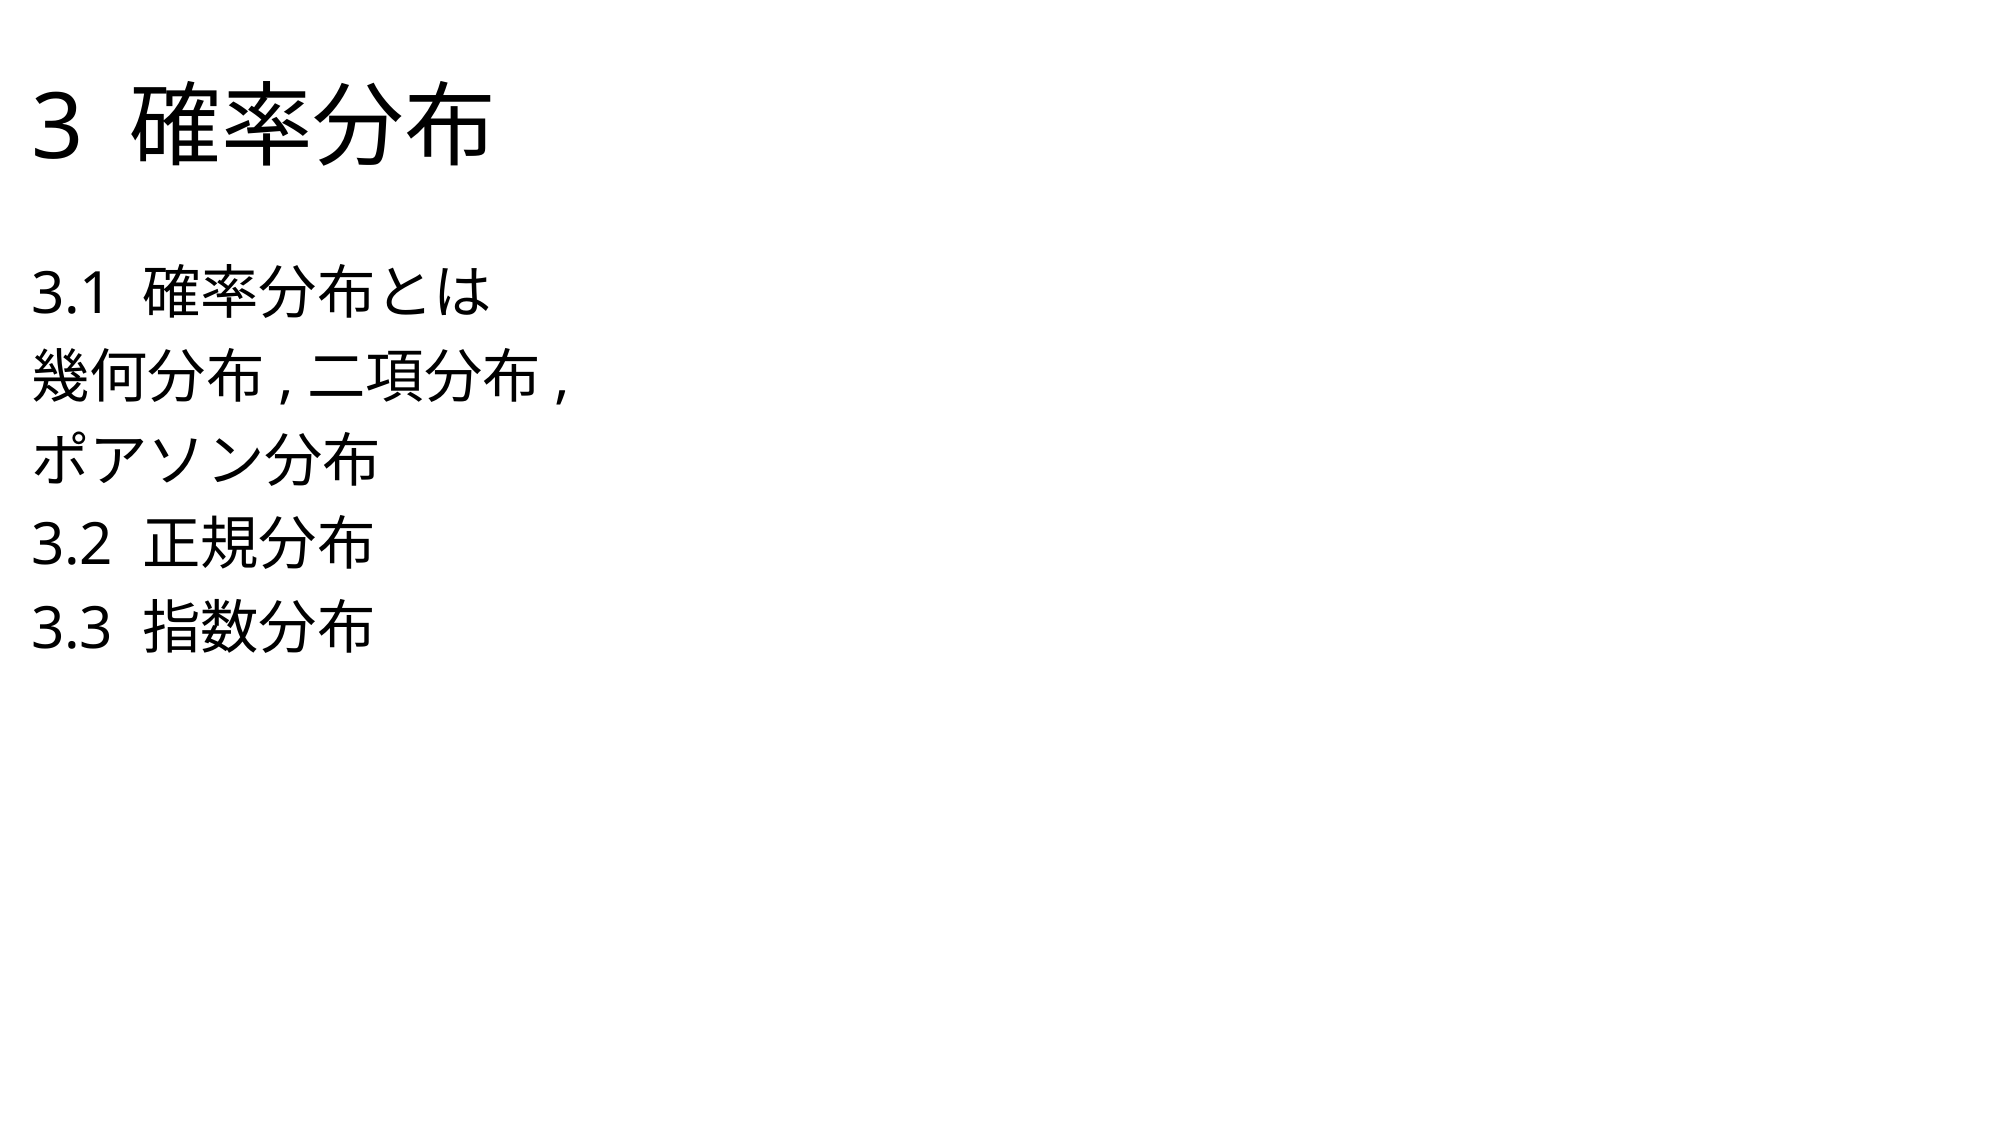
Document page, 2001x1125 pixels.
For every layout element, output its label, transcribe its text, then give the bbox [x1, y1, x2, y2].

list 3.1 確率分布とは 幾何分布,二項分布, ポアソン分布 3.2 正規分布 3.3 指数分布 [16, 255, 1975, 1125]
title 3 確率分布 [16, 20, 1975, 238]
